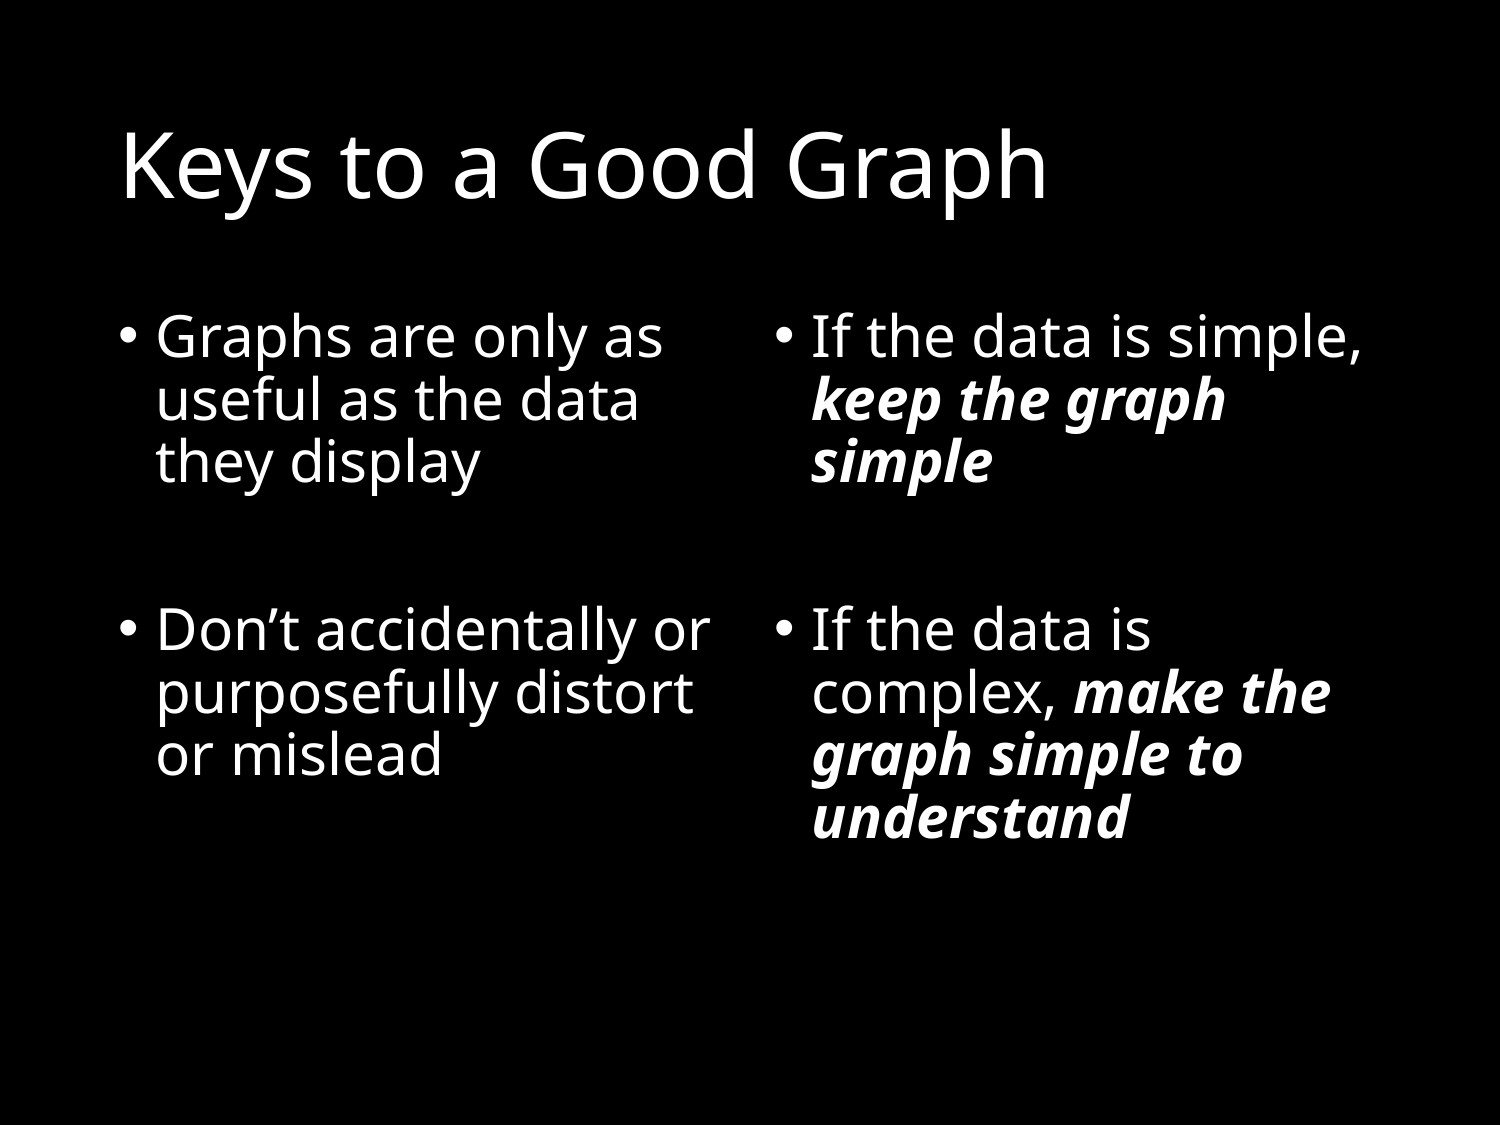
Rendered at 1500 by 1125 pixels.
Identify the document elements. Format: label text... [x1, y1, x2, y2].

list If the data is simple, keep the graph simple If the data is complex, make the graph simple to understand [759, 299, 1397, 1125]
list Graphs are only as useful as the data they display Don’t accidentally or purposefully distort or mislead [103, 299, 741, 1125]
title Keys to a Good Graph [103, 59, 1397, 278]
